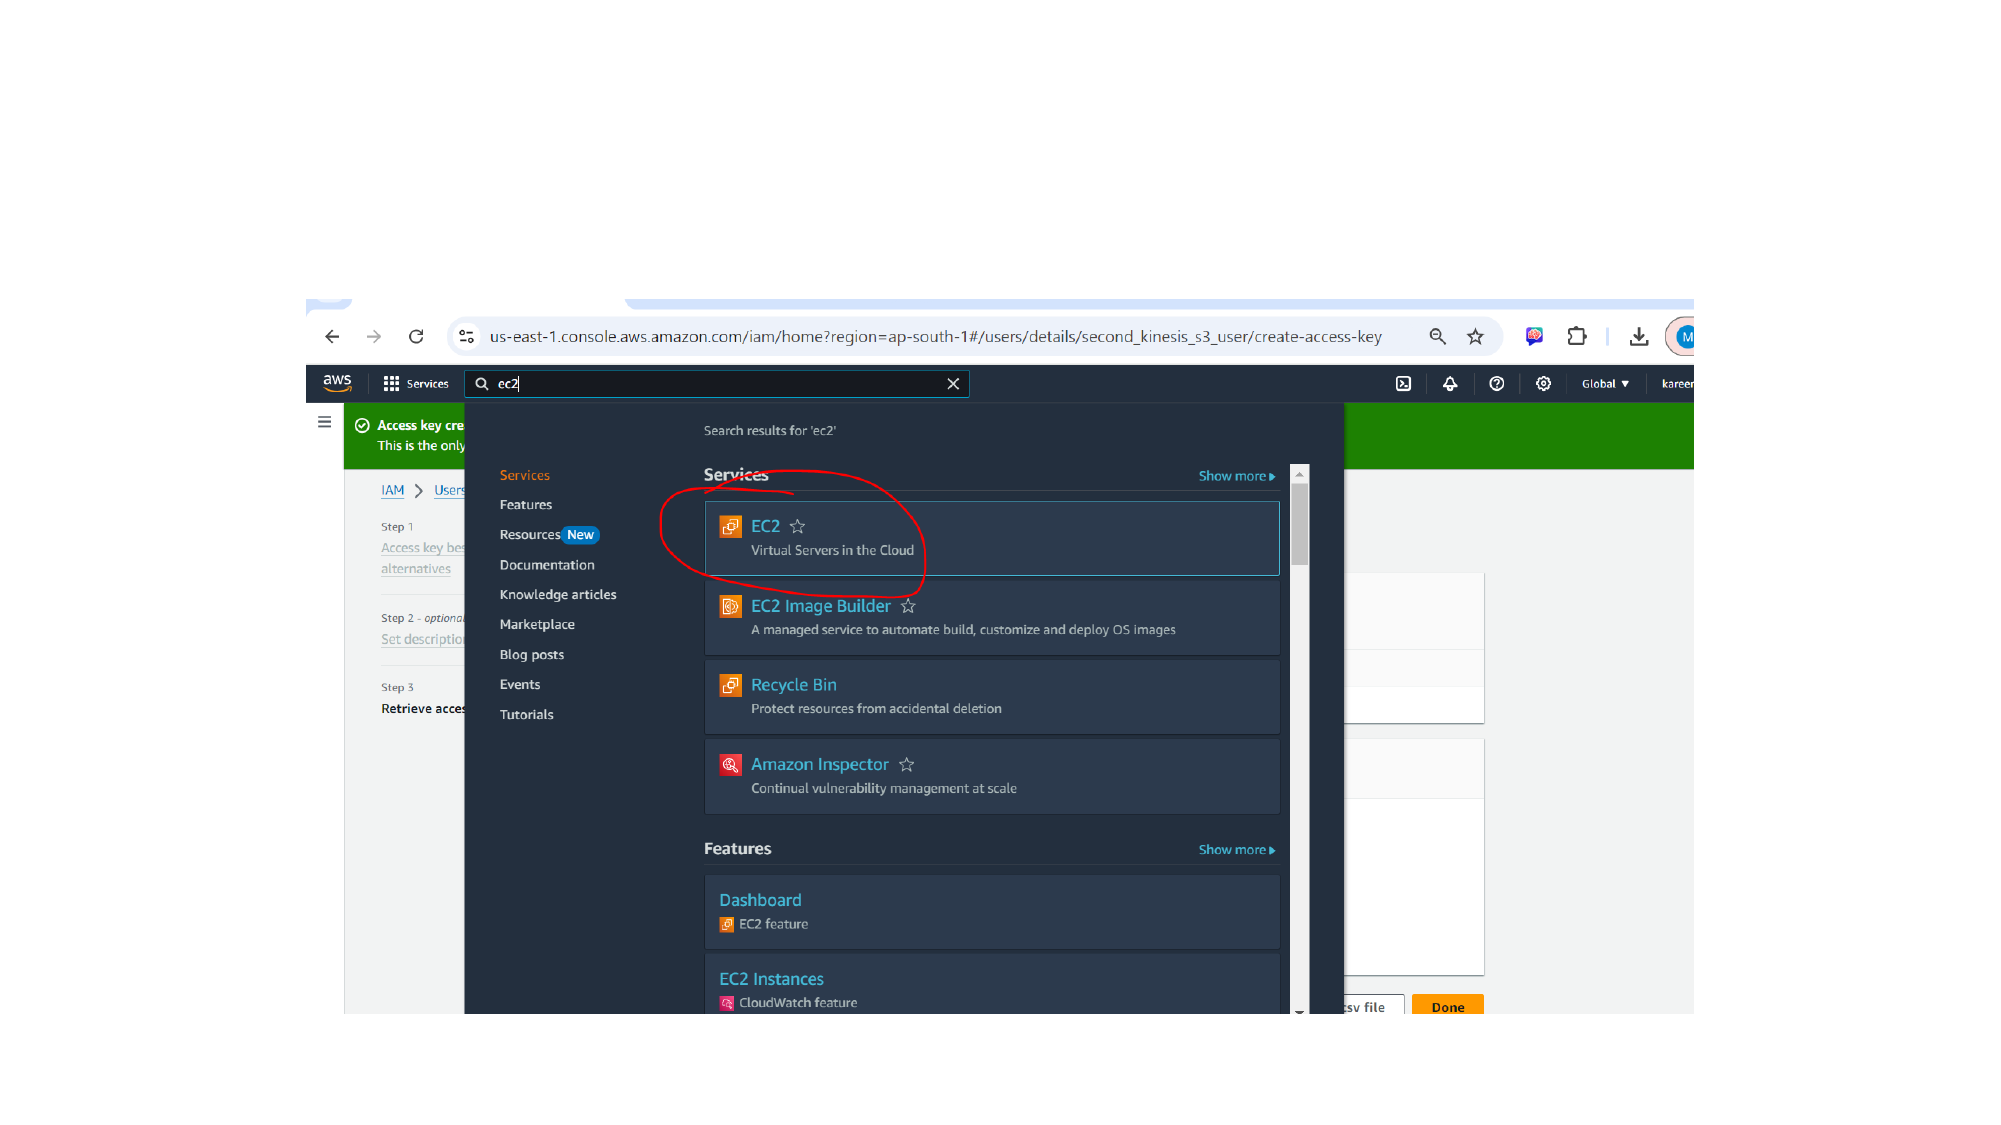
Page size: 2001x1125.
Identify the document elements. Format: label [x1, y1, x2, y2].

list [306, 299, 1694, 1014]
